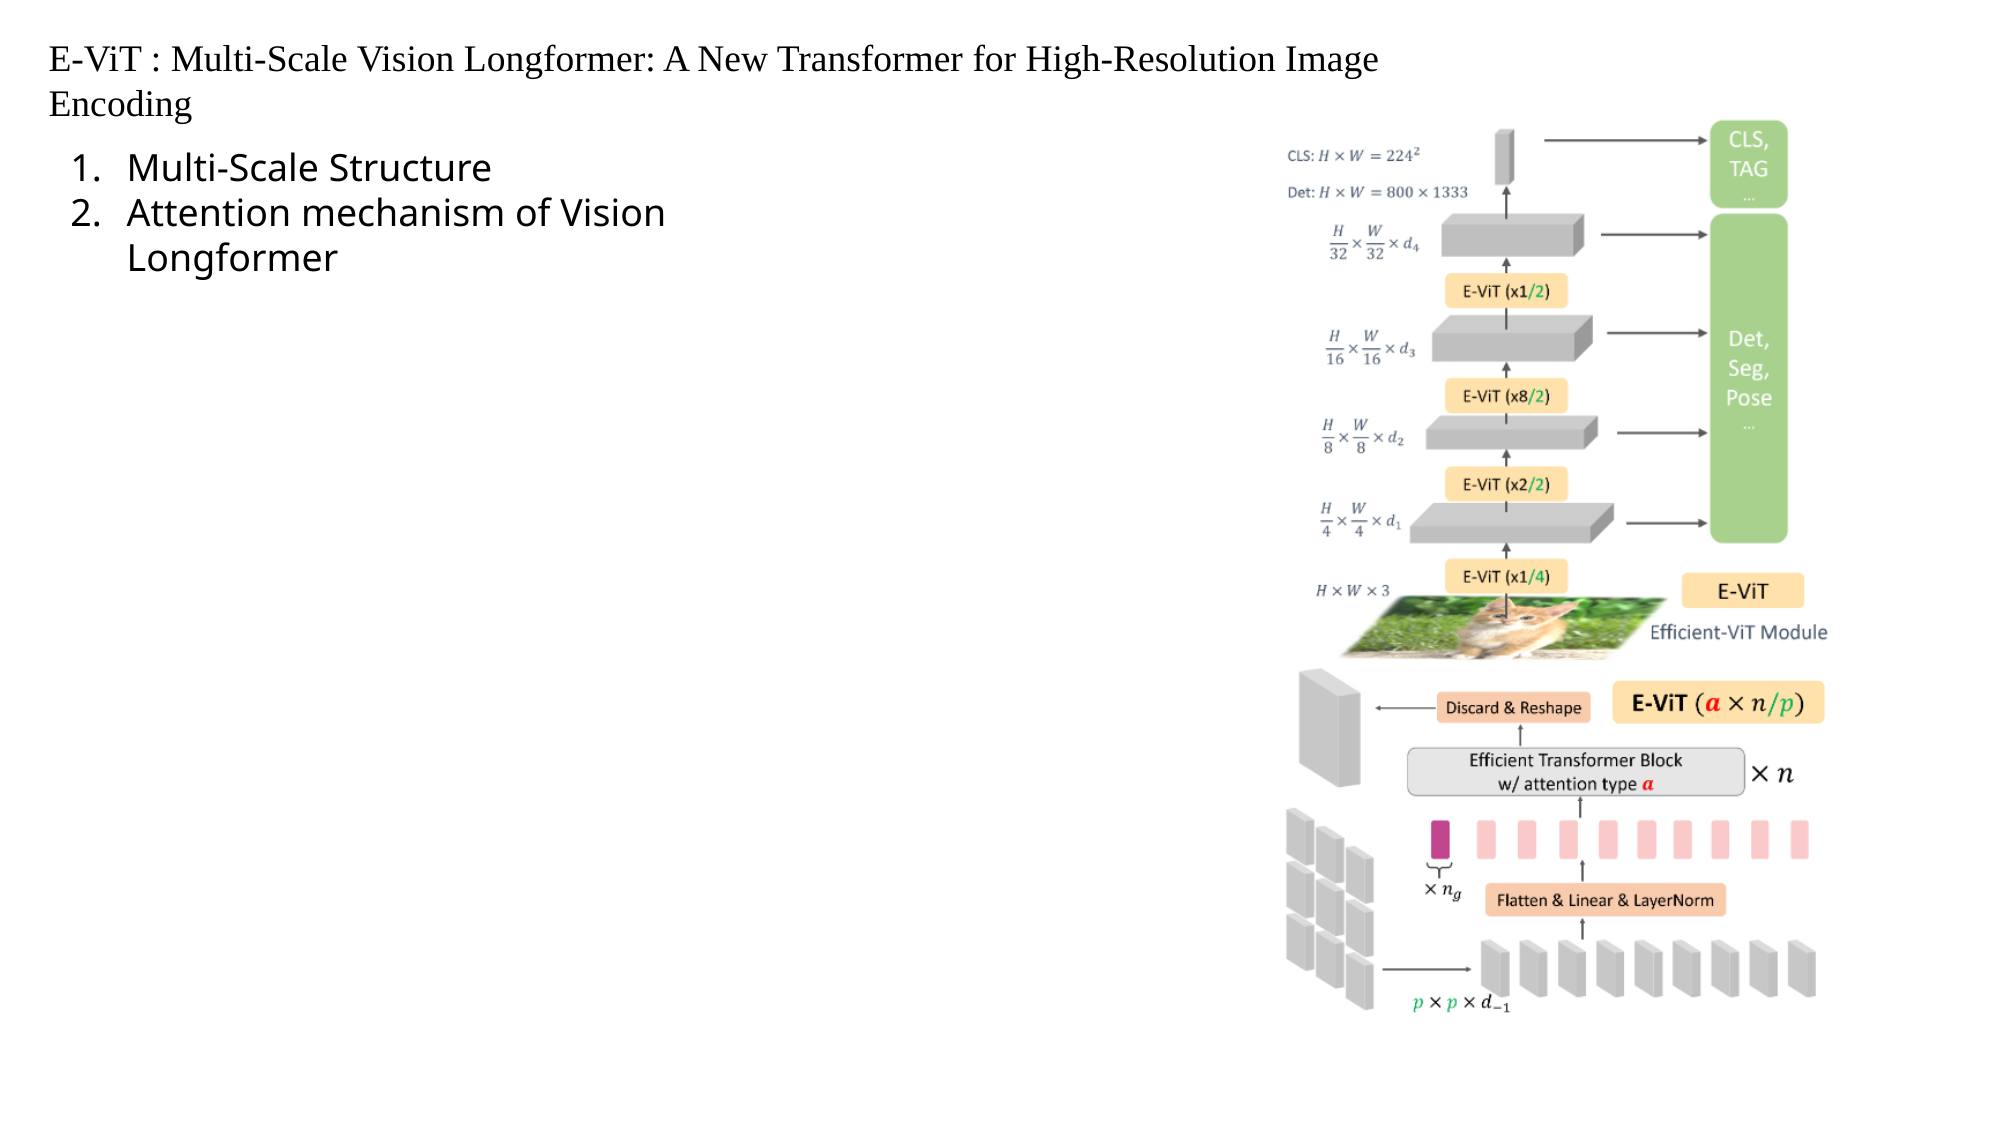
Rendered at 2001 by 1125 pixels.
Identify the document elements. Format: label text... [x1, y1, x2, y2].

text_box Multi-Scale Structure Attention mechanism of Vision Longformer [55, 136, 855, 286]
picture [1258, 108, 1839, 1017]
text_box E-ViT : Multi-Scale Vision Longformer: A New Transformer for High-Resolution Image Encoding [33, 26, 1549, 132]
